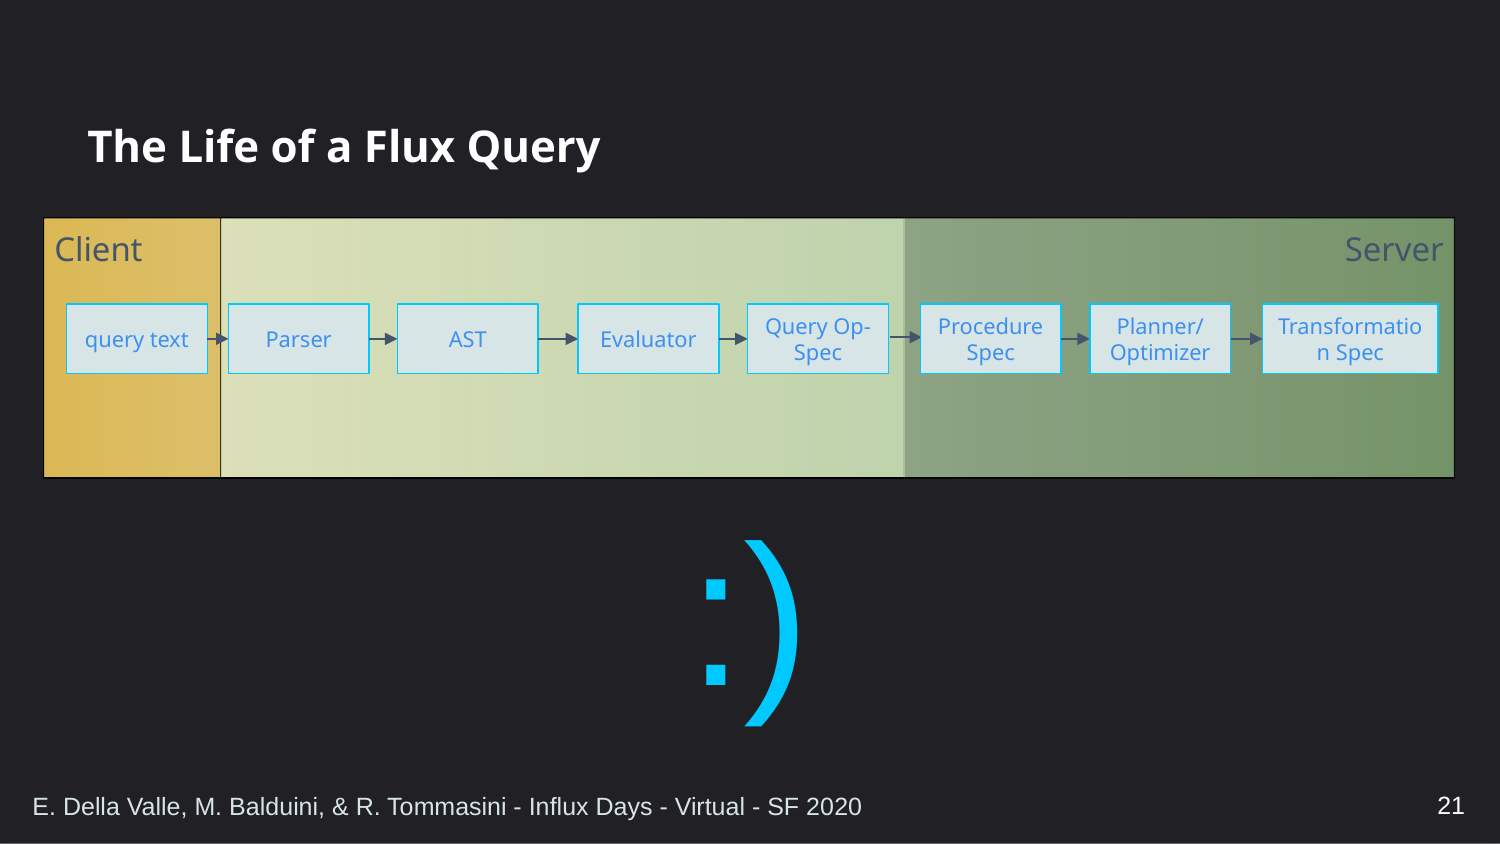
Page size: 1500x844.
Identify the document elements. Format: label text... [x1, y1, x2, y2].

title The Life of a Flux Query [76, 99, 1423, 196]
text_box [228, 303, 396, 374]
text_box Client [43, 217, 220, 479]
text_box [747, 303, 918, 374]
text_box Transformation Spec [1264, 304, 1439, 374]
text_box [66, 303, 227, 374]
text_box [920, 303, 1088, 374]
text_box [577, 303, 746, 374]
slide_number 21 [1142, 782, 1481, 828]
footer E. Della Valle, M. Balduini, & R. Tommasini - Influx Days - Virtual - SF 2020 [17, 783, 1135, 828]
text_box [1089, 303, 1263, 374]
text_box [397, 303, 576, 374]
text_box :) [673, 478, 826, 733]
text_box Server [220, 217, 1455, 479]
